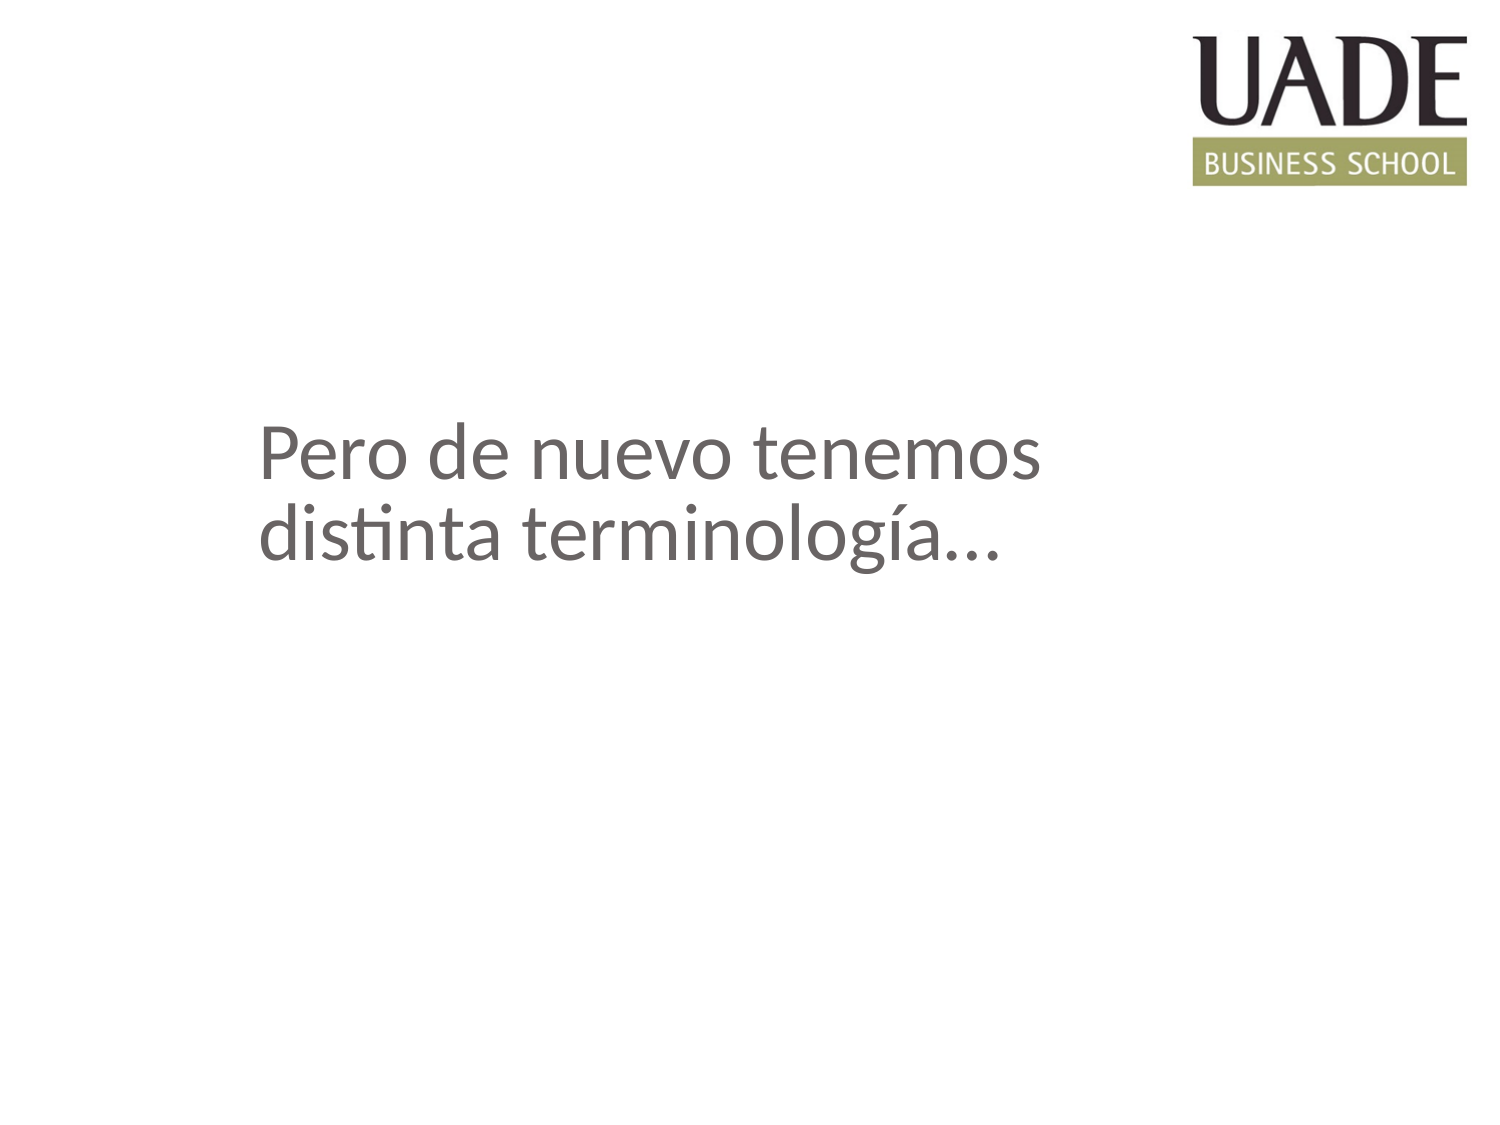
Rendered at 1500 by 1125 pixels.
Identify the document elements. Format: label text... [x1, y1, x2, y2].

title Pero de nuevo tenemos distinta terminología… [243, 408, 1183, 597]
picture [1186, 30, 1472, 190]
